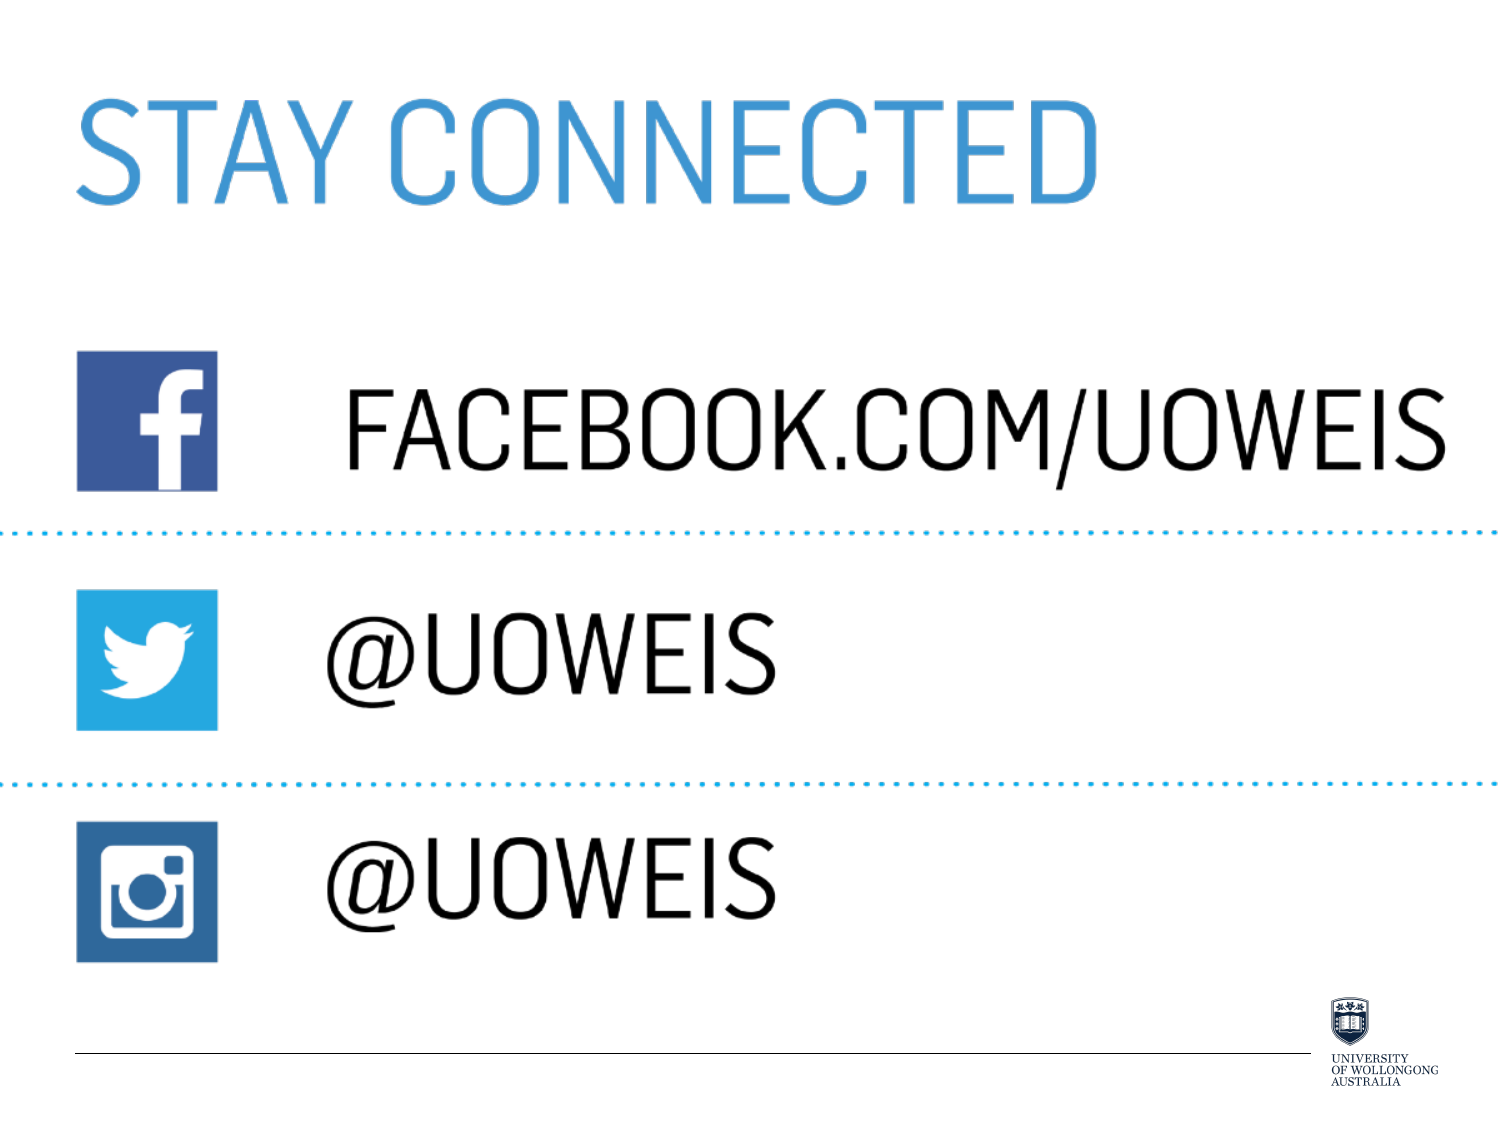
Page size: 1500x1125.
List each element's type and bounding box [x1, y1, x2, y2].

picture [0, 0, 1500, 981]
